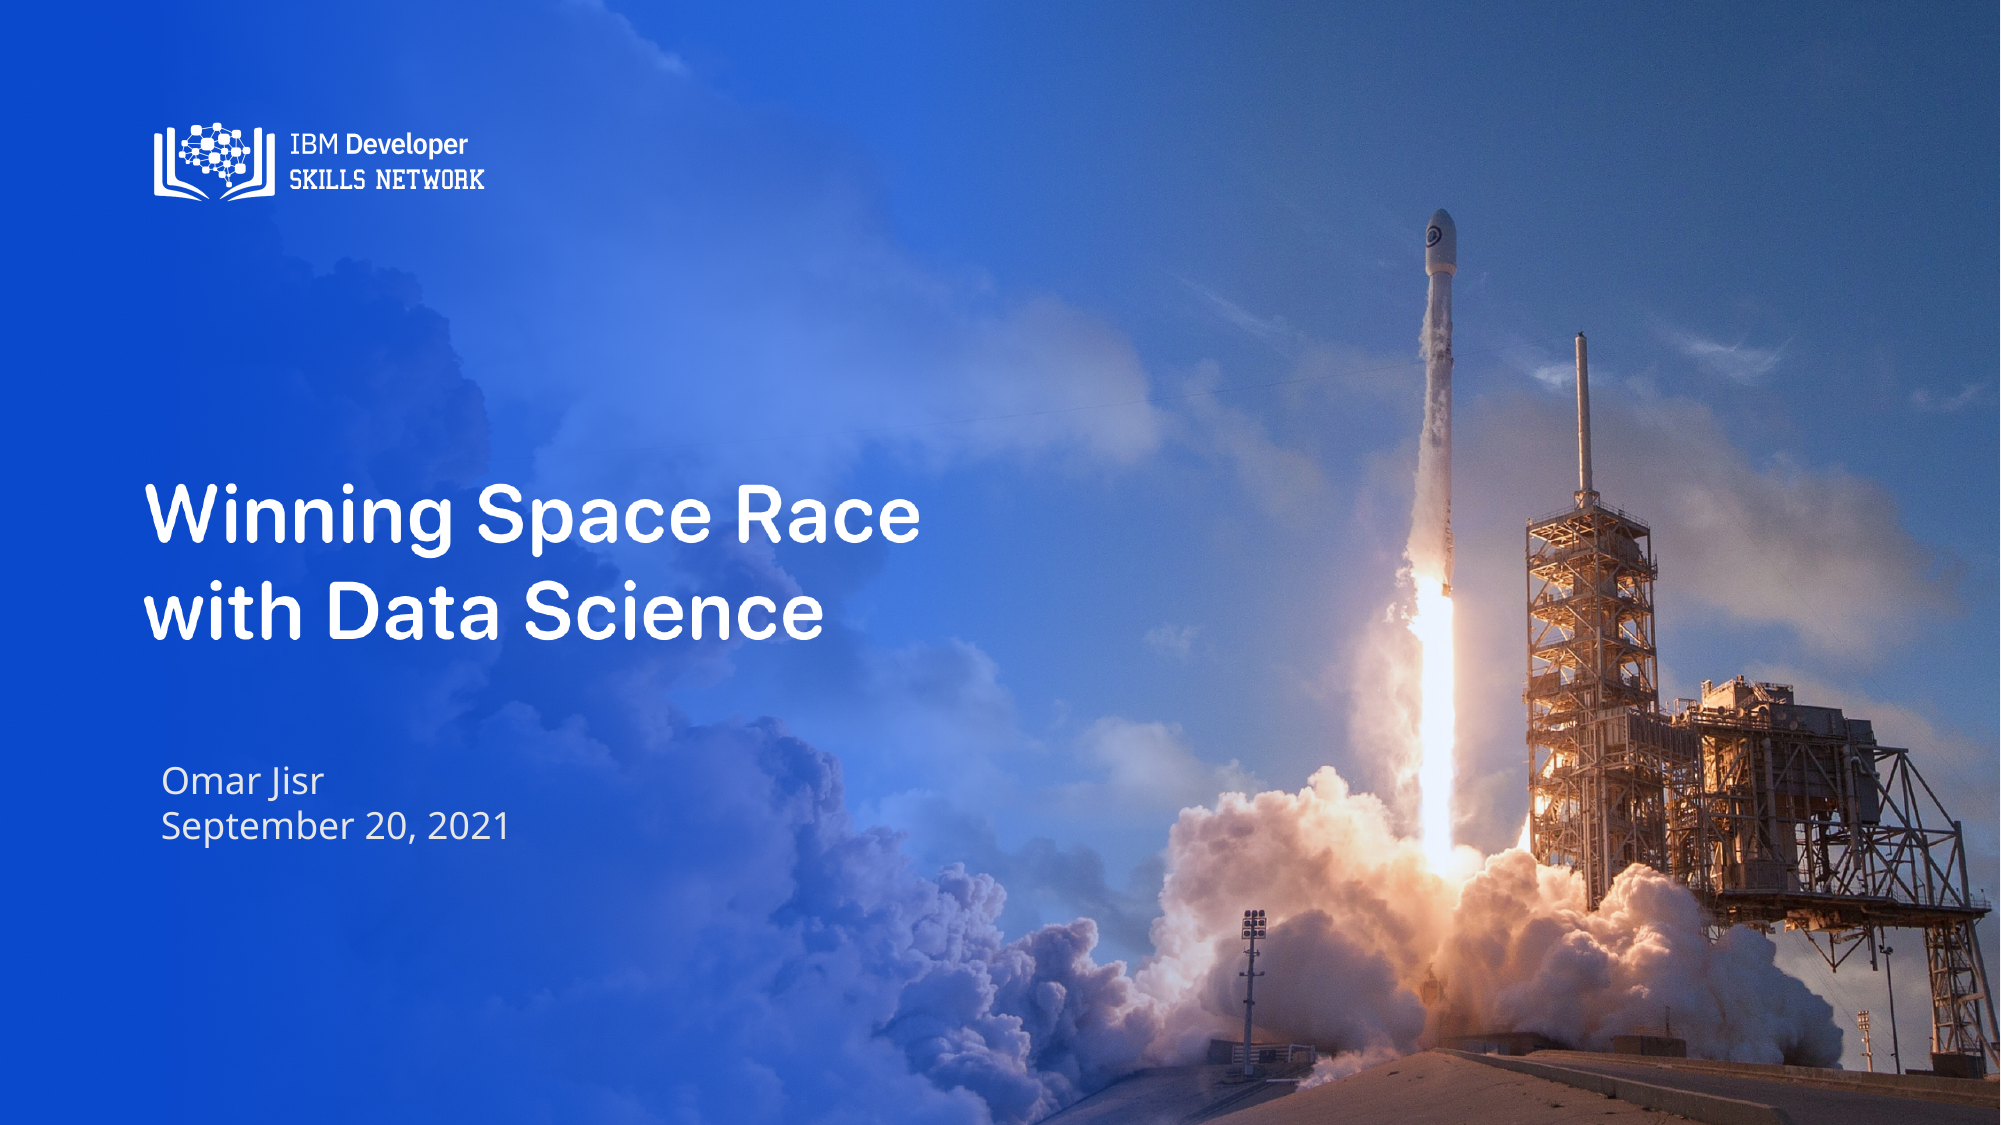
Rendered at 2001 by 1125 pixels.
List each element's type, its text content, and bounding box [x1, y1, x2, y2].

picture [0, 0, 2001, 1125]
text_box Omar Jisr September 20, 2021 [145, 749, 559, 855]
